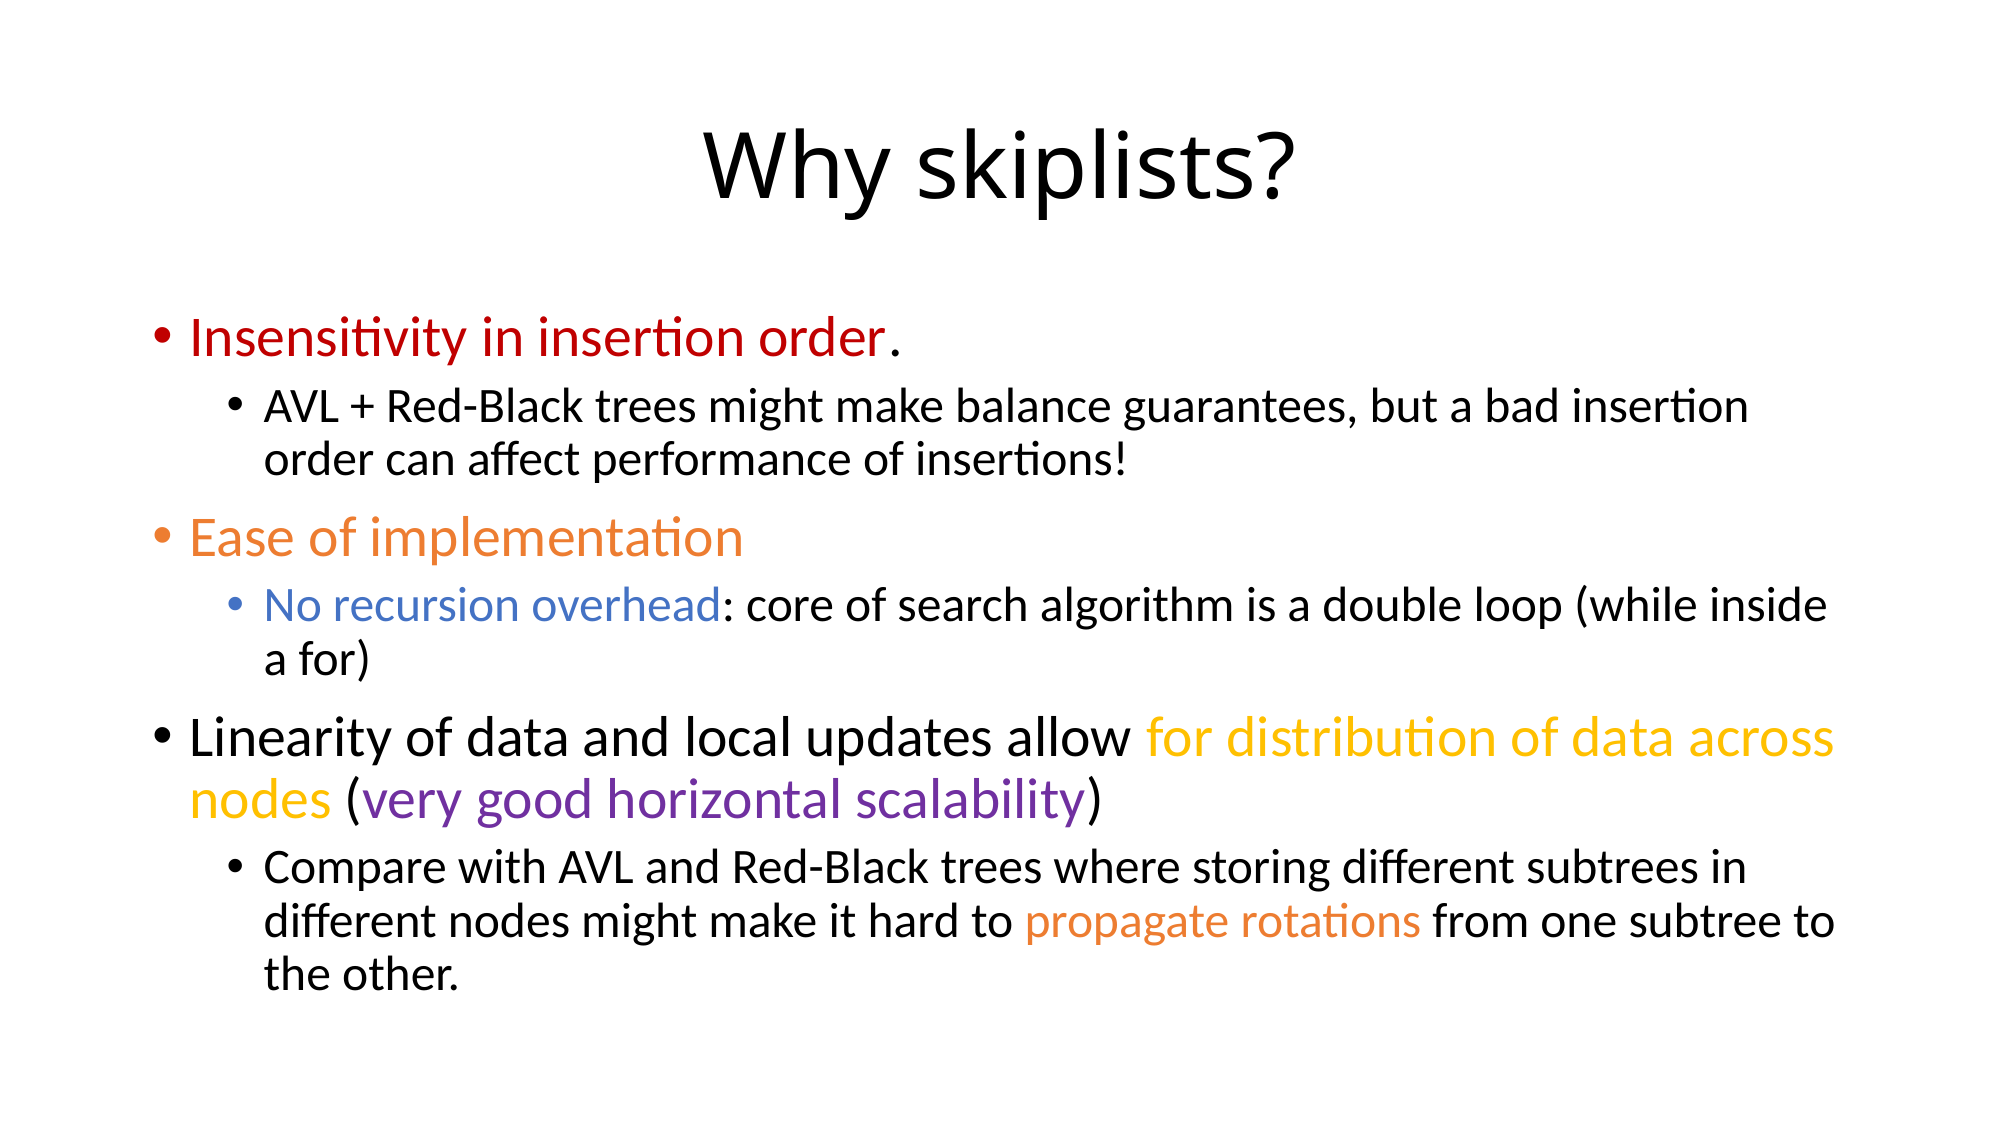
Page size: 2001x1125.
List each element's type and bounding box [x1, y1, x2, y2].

list [137, 299, 1863, 1014]
title [137, 59, 1863, 278]
